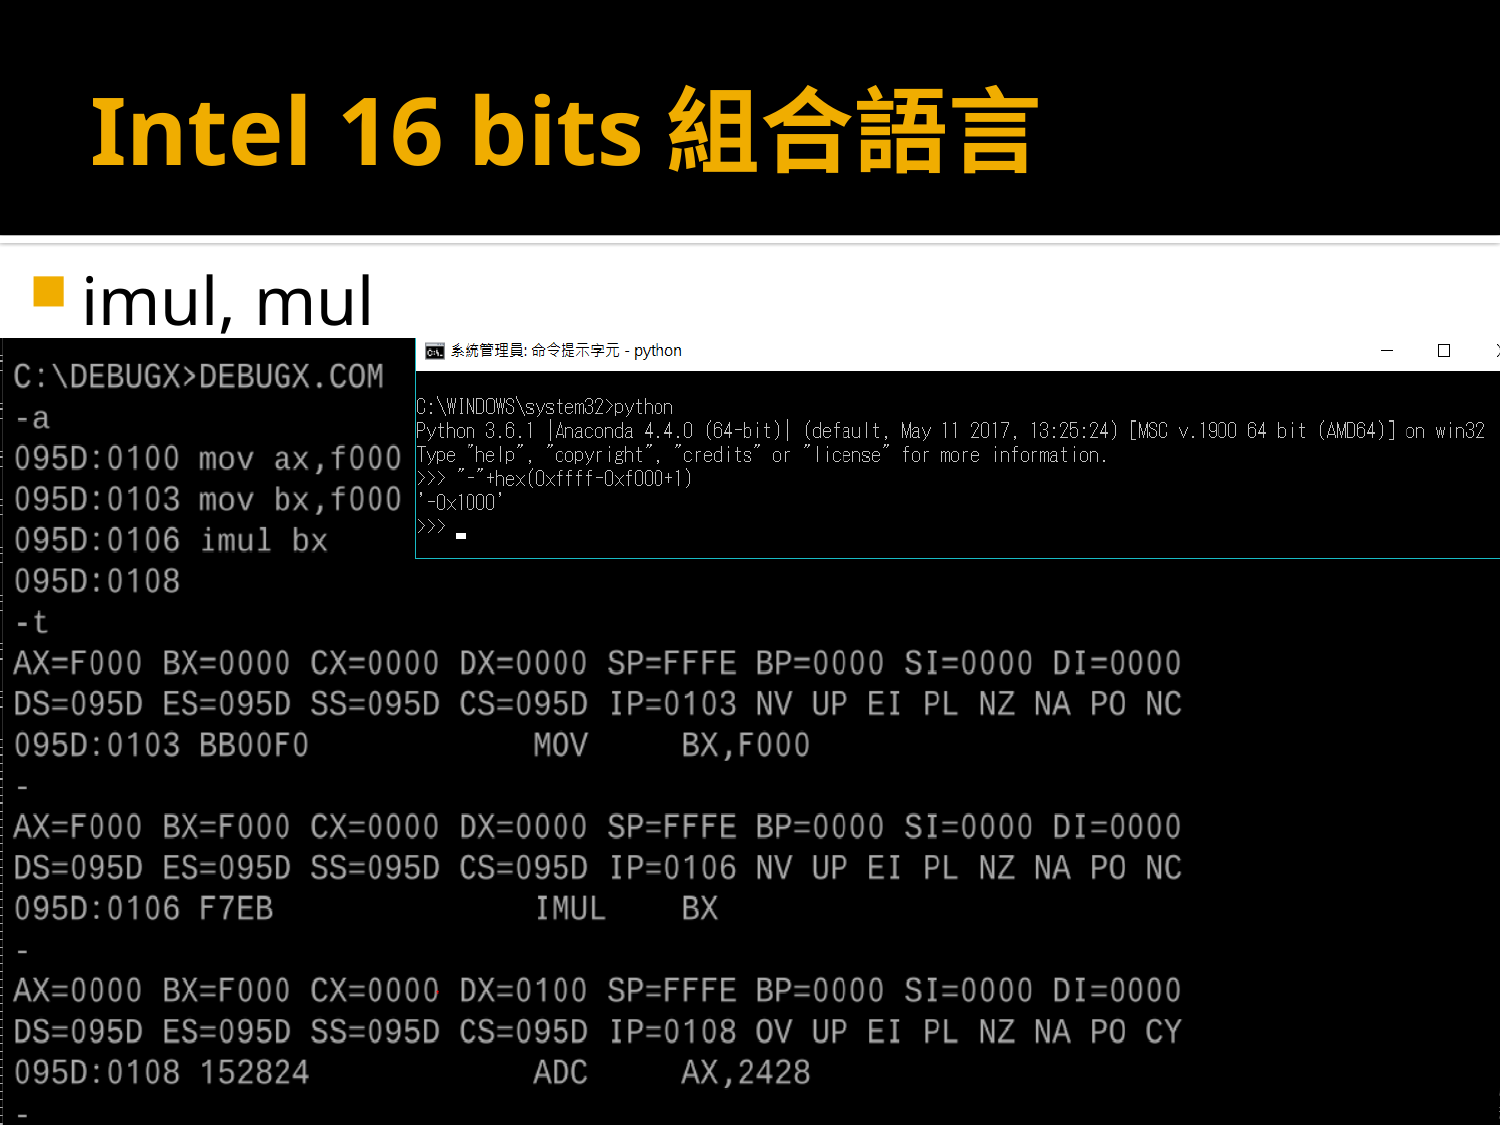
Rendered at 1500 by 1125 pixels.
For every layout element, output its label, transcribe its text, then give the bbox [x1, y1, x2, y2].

picture [0, 338, 1500, 1125]
title Intel 16 bits組合語言 [75, 25, 1425, 231]
list imul, mul [0, 243, 1350, 337]
